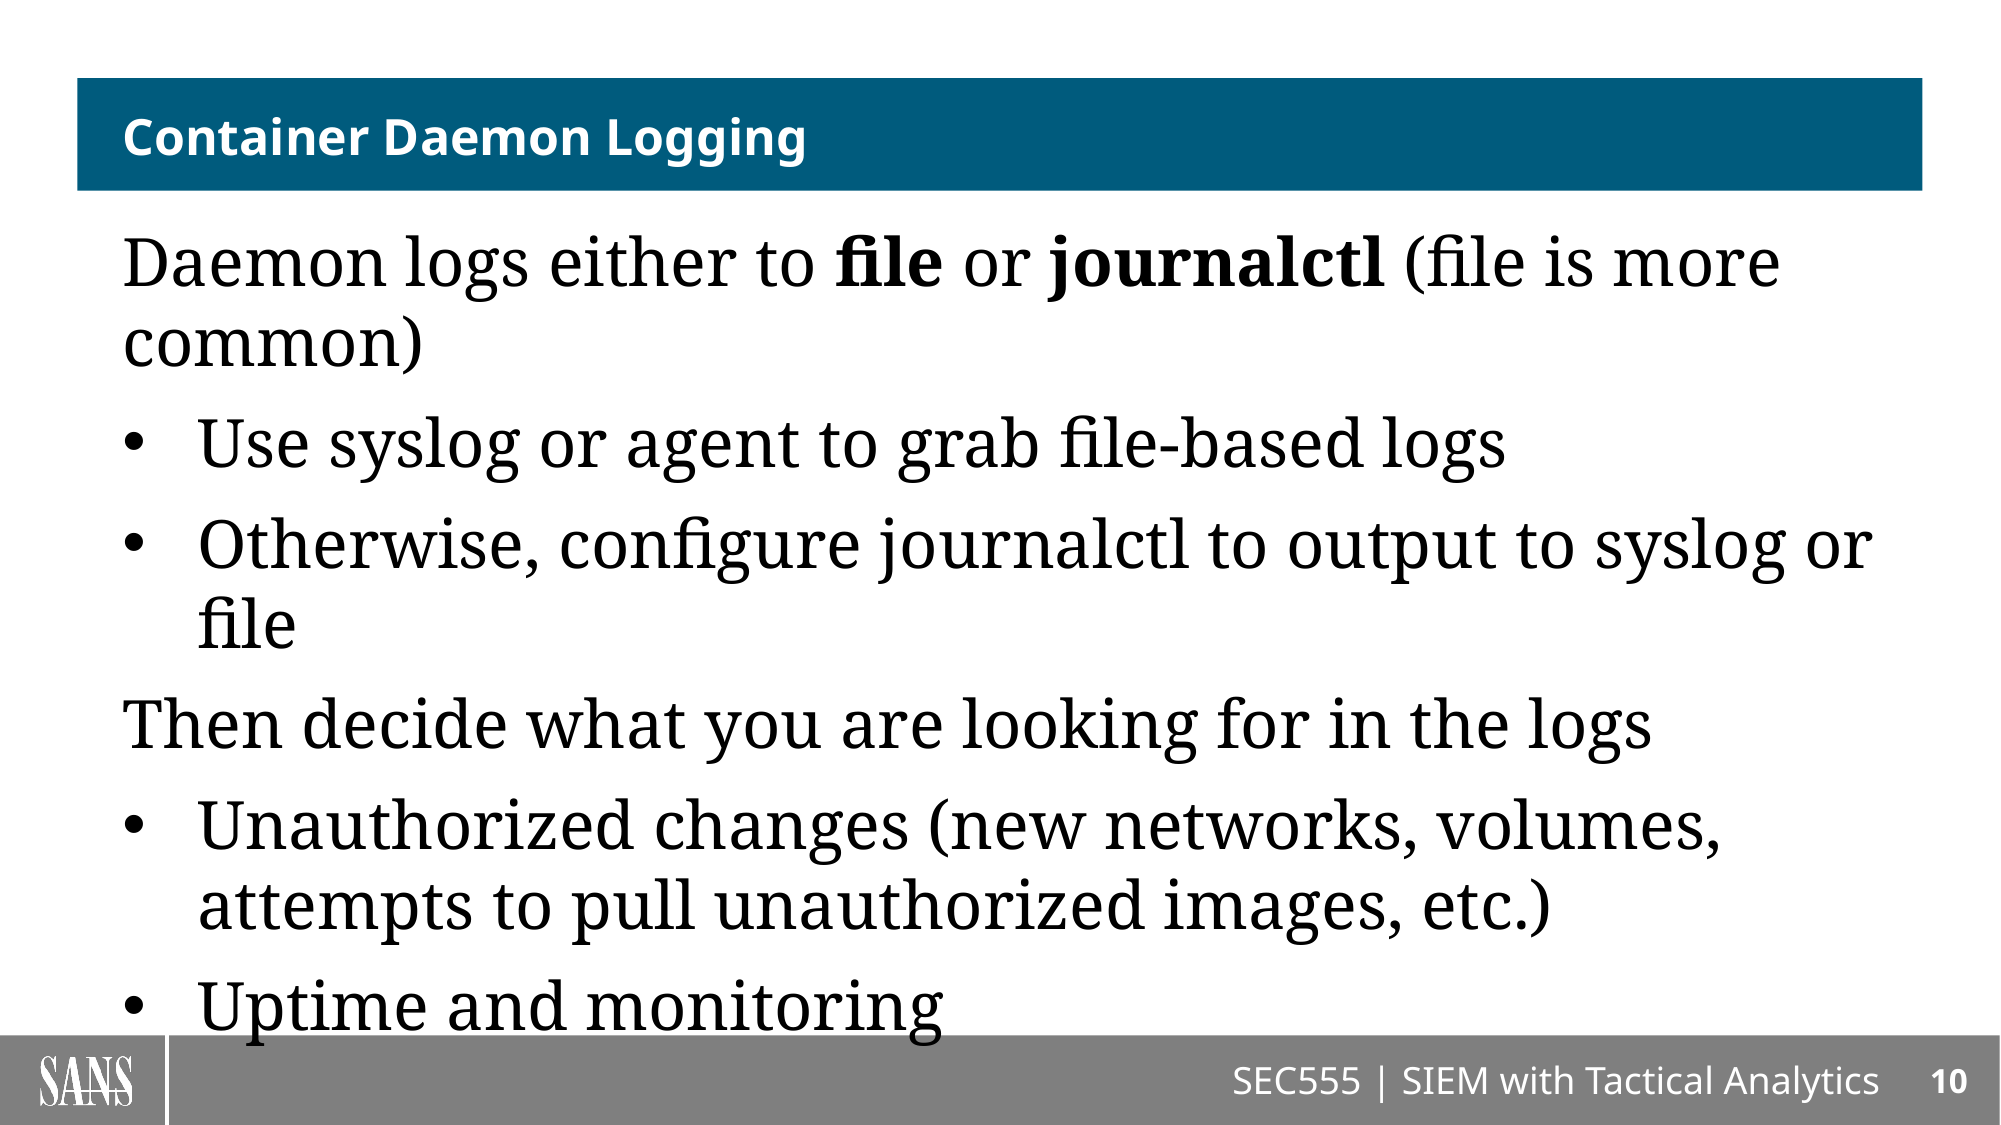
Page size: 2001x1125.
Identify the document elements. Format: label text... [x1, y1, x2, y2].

title Container Daemon Logging [107, 78, 1893, 191]
list Daemon logs either to file or journalctl (file is more common) Use syslog or agent to grab file-based logs Otherwise, configure journalctl to output to syslog or file Then decide what you are looking for in the logs Unauthorized changes (new networks, volumes, attempts to pull unauthorized images, etc.) Uptime and monitoring [107, 212, 1893, 1013]
